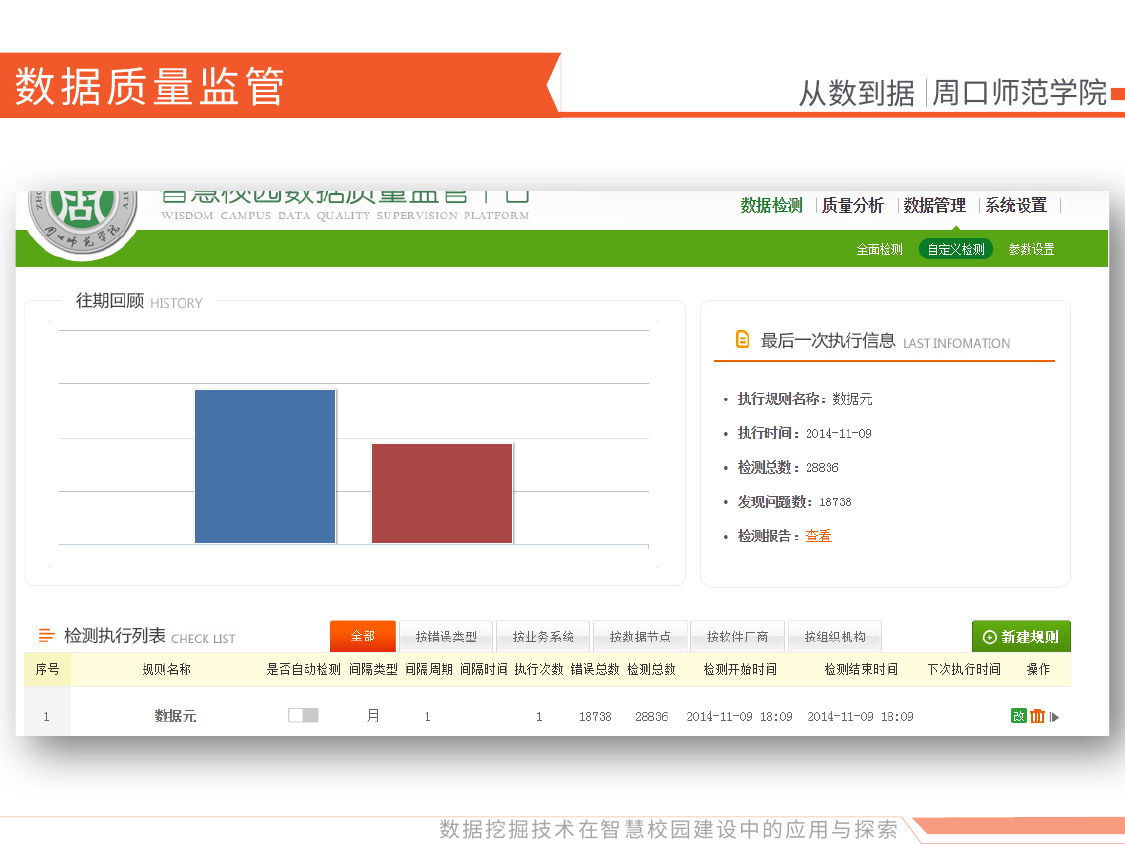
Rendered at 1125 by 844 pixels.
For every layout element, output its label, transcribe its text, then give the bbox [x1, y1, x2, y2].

picture [15, 191, 1110, 736]
text_box 数据质量监管 [0, 53, 543, 119]
